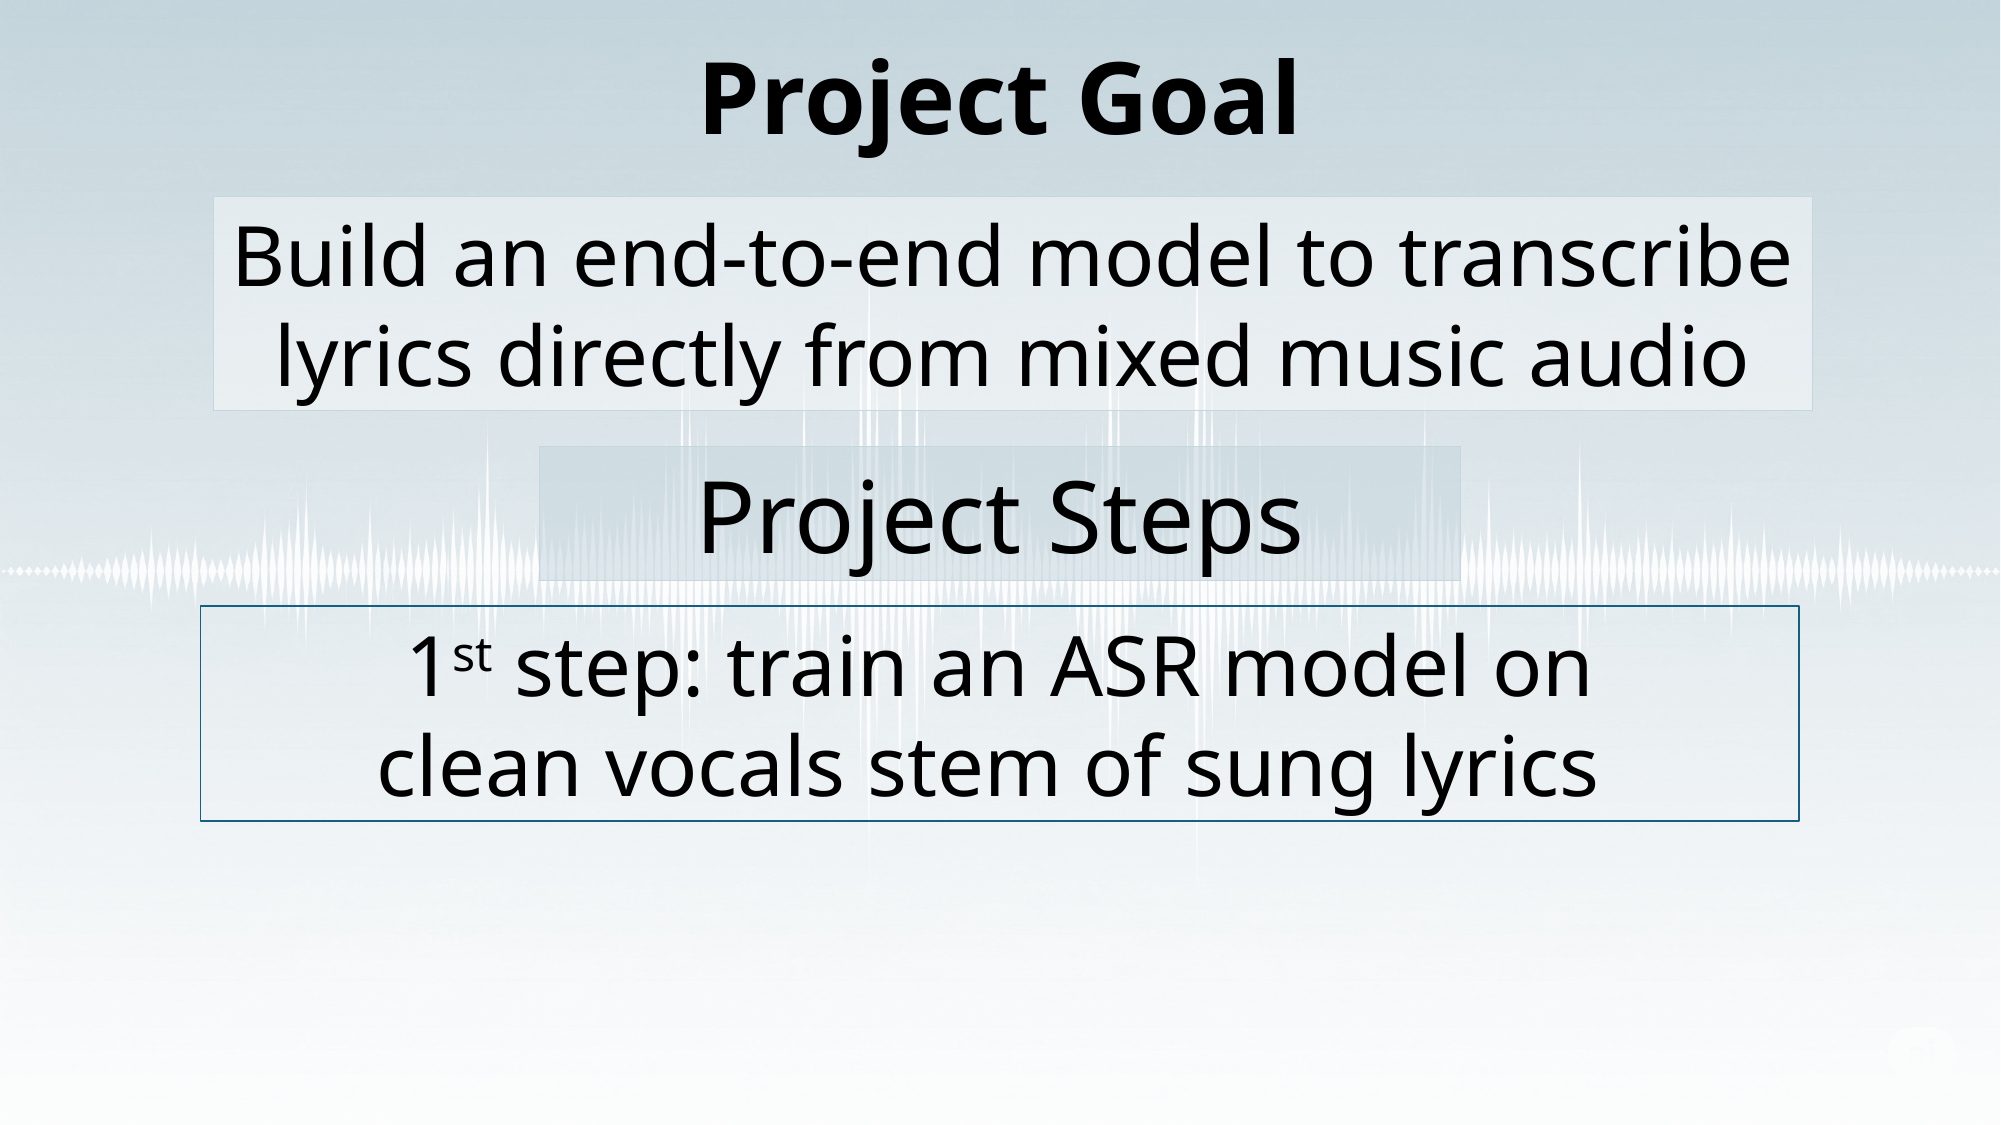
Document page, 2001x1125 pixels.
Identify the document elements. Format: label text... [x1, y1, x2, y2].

text_box 1st step: train an ASR model on clean vocals stem of sung lyrics [200, 606, 1800, 821]
text_box Project Goal [539, 27, 1461, 162]
text_box Project Steps [539, 446, 1461, 581]
text_box Build an end-to-end model to transcribe lyrics directly from mixed music audio [213, 196, 1813, 411]
